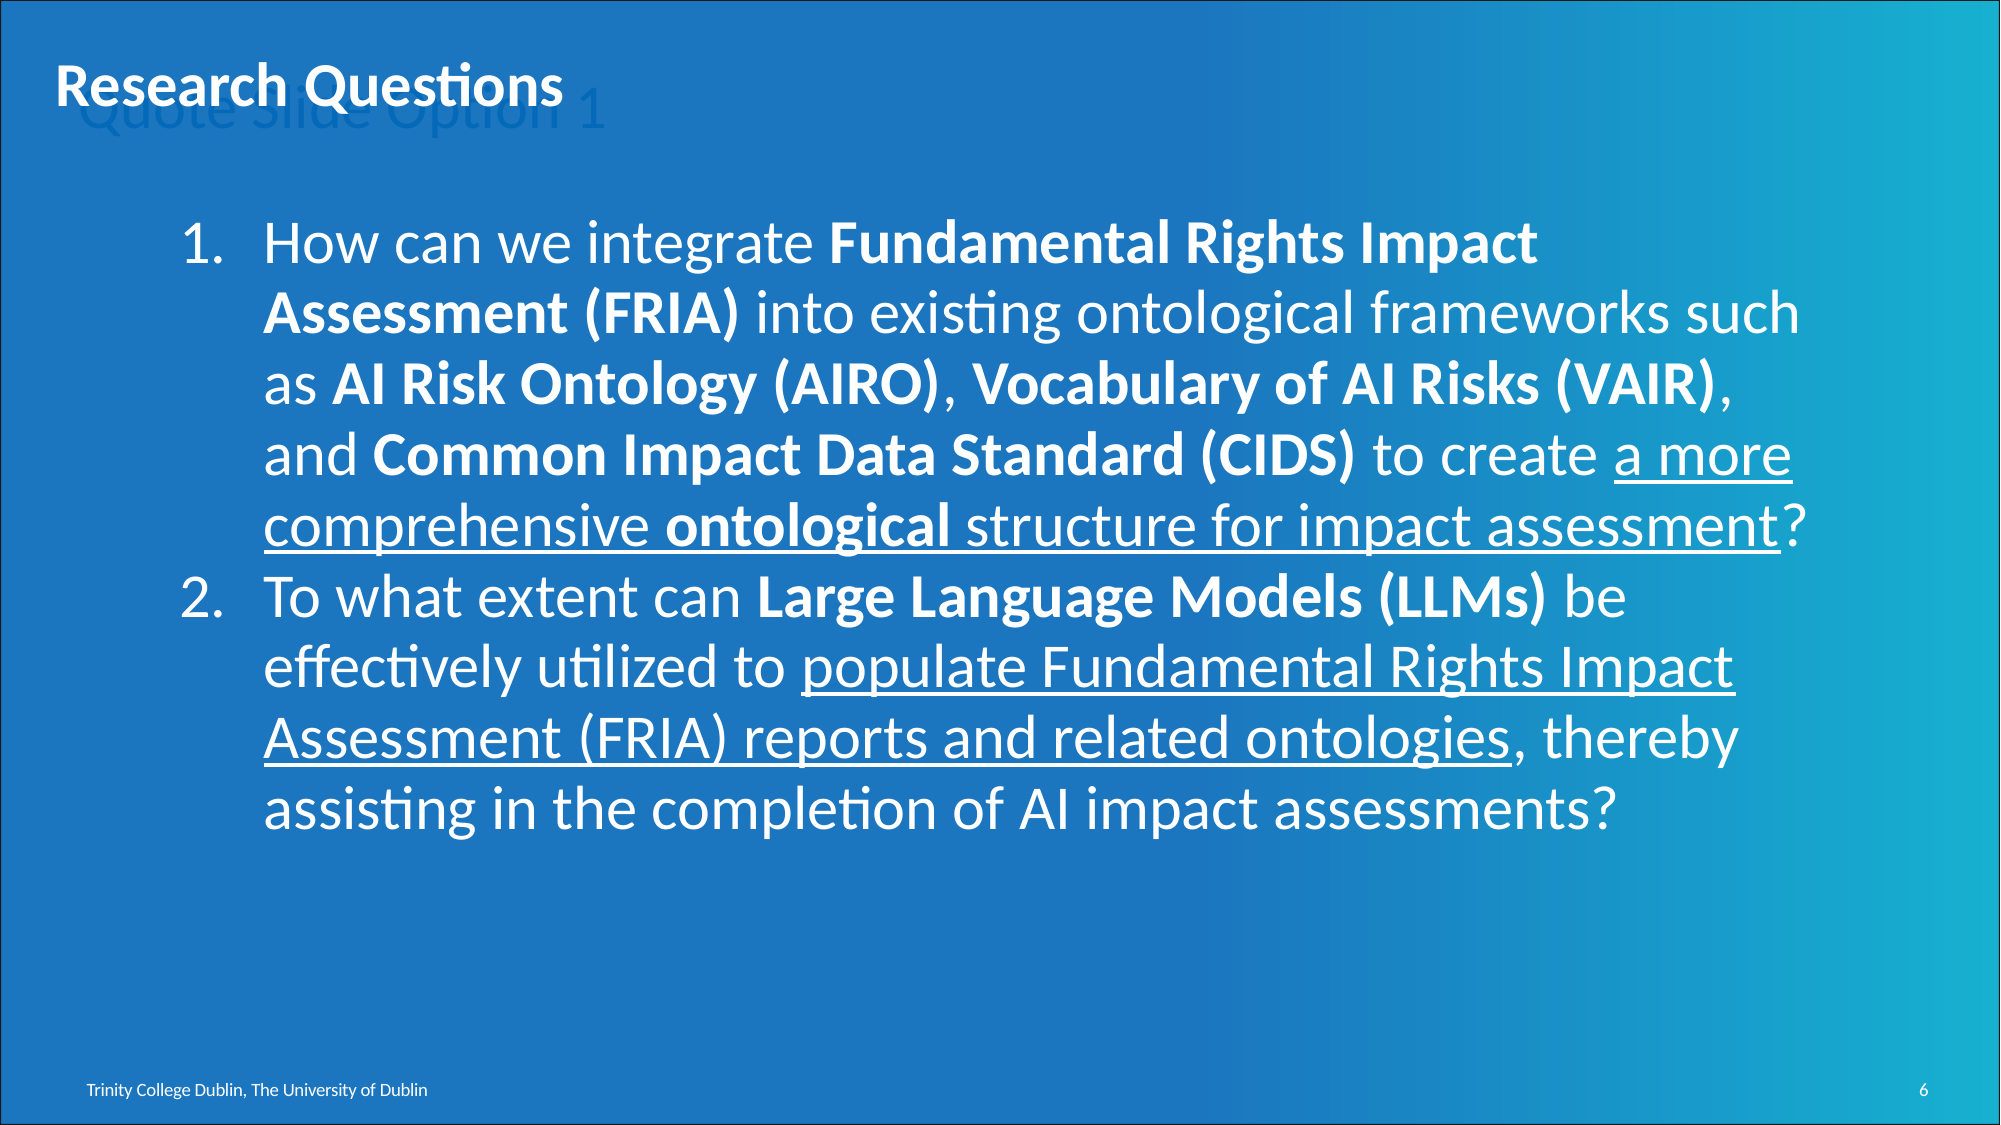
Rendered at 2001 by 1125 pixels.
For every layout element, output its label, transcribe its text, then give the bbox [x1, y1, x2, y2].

slide_number 6 [1881, 1068, 1929, 1100]
list How can we integrate Fundamental Rights Impact Assessment (FRIA) into existing ontological frameworks such as AI Risk Ontology (AIRO), Vocabulary of AI Risks (VAIR), and Common Impact Data Standard (CIDS) to create a more comprehensive ontological structure for impact assessment? To what extent can Large Language Models (LLMs) be effectively utilized to populate Fundamental Rights Impact Assessment (FRIA) reports and related ontologies, thereby assisting in the completion of AI impact assessments? [179, 204, 1821, 921]
text_box Research Questions [55, 48, 1220, 395]
